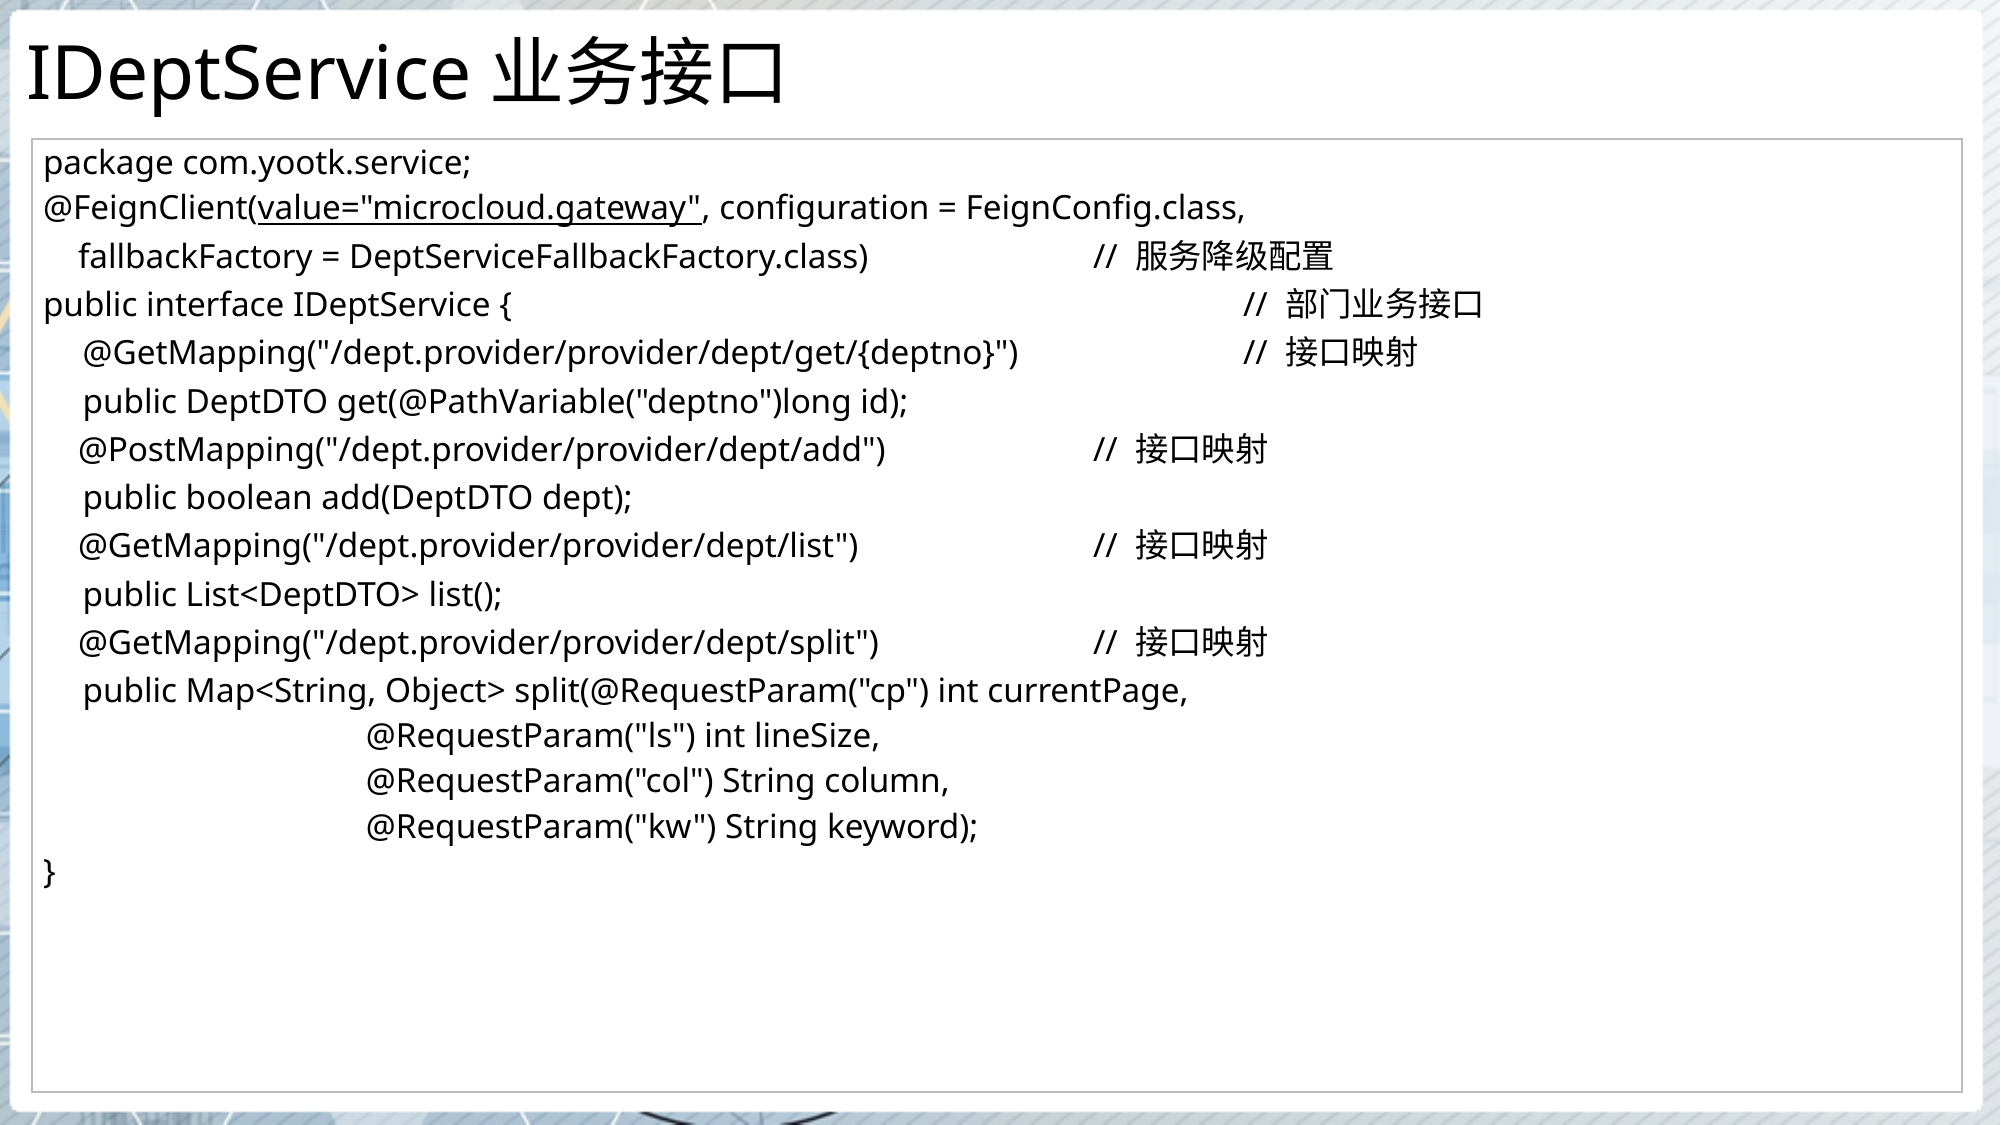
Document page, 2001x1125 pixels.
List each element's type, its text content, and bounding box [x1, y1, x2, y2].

picture [0, 0, 2000, 1125]
table_header package com.yootk.service; @FeignClient(value="microcloud.gateway", configuration = FeignConfig.class, fallbackFactory = DeptServiceFallbackFactory.class) // 服务降级配置 public interface IDeptService { // 部门业务接口 @GetMapping("/dept.provider/provider/dept/get/{deptno}") // 接口映射 public DeptDTO get(@PathVariable("deptno")long id); @PostMapping("/dept.provider/provider/dept/add") // 接口映射 public boolean add(DeptDTO dept); @GetMapping("/dept.provider/provider/dept/list") // 接口映射 public List<DeptDTO> list(); @GetMapping("/dept.provider/provider/dept/split") // 接口映射 public Map<String, Object> split(@RequestParam("cp") int currentPage, @RequestParam("ls") int lineSize, @RequestParam("col") String column, @RequestParam("kw") String keyword); } [33, 140, 1961, 1091]
title IDeptService业务接口 [11, 11, 1983, 140]
